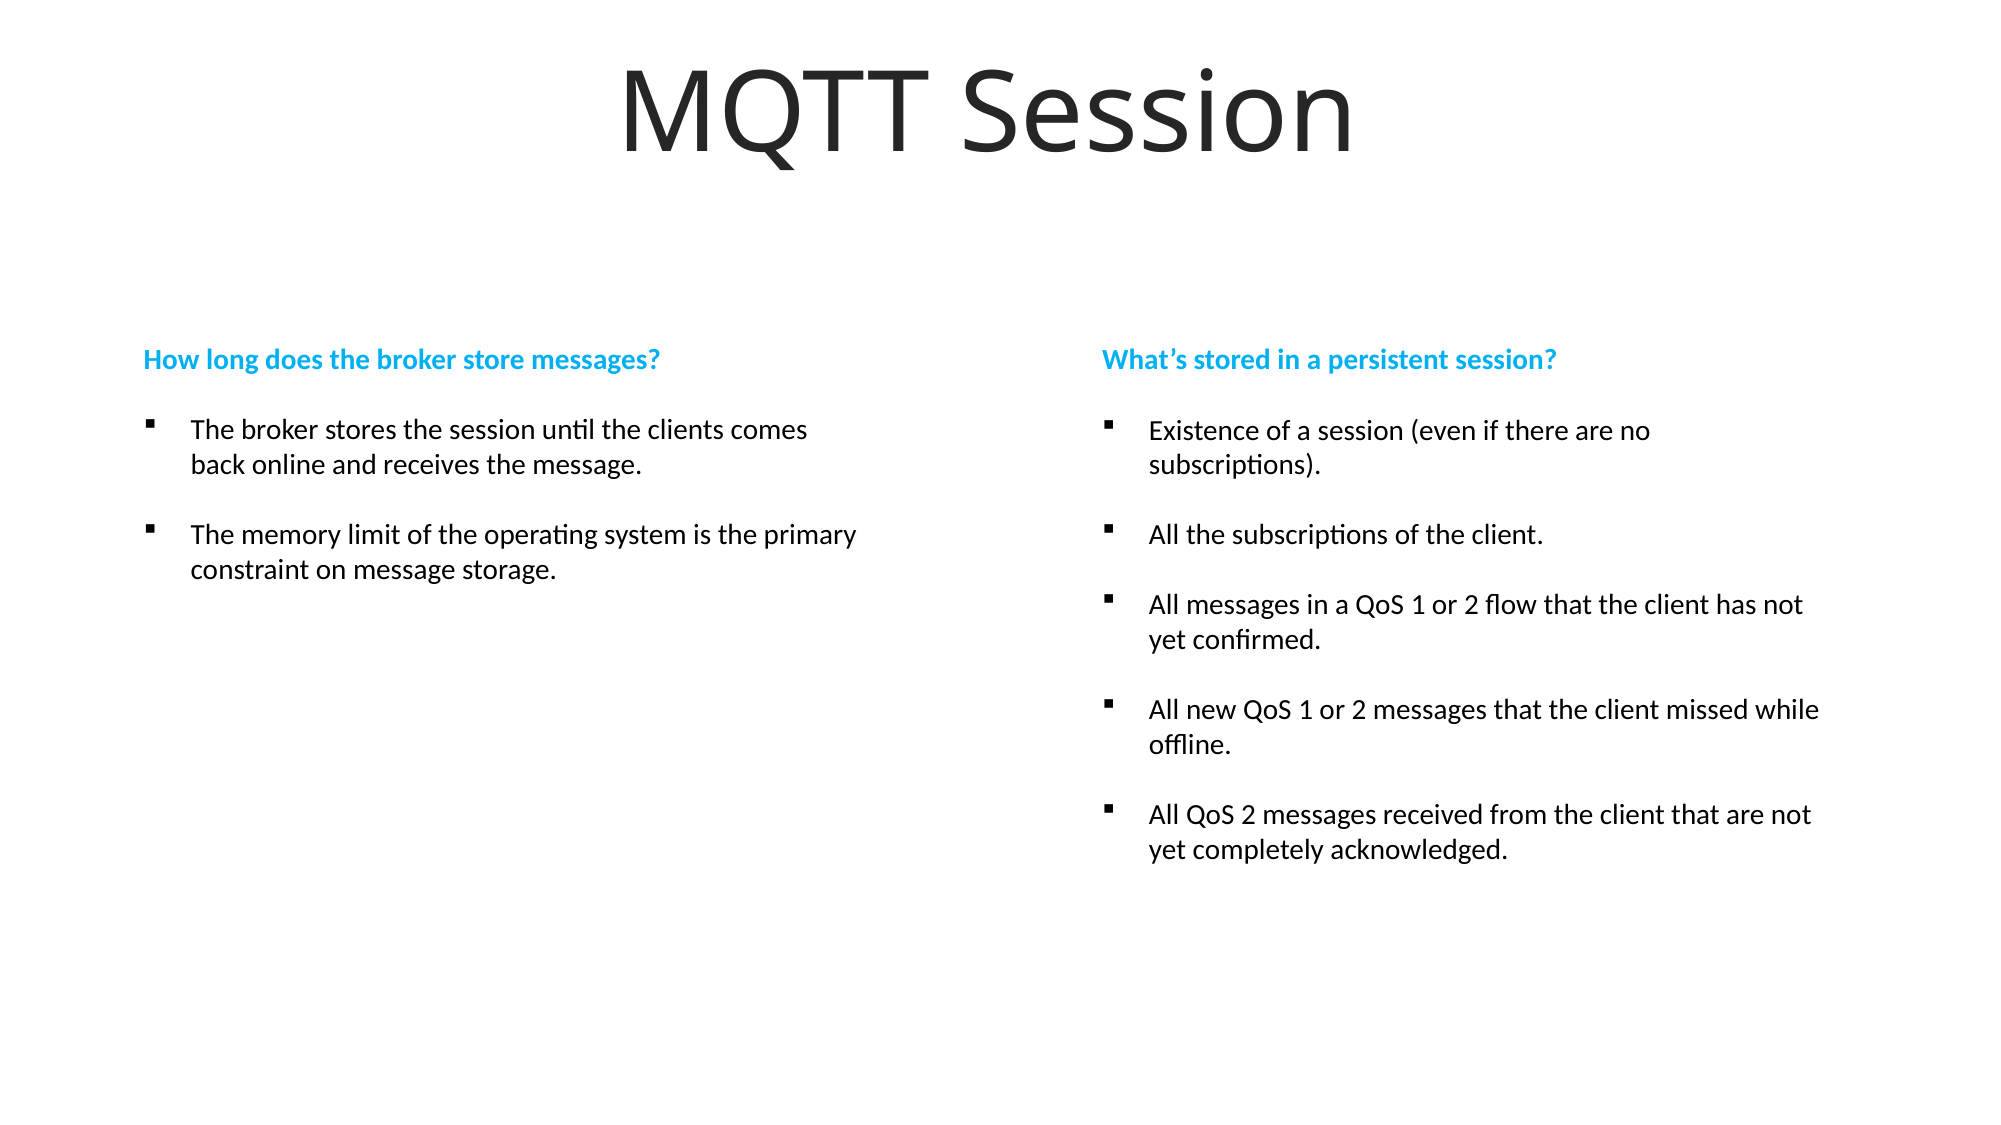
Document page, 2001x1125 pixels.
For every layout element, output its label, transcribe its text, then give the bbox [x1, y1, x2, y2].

text_box How long does the broker store messages? The broker stores the session until the clients comes back online and receives the message. The memory limit of the operating system is the primary constraint on message storage. [128, 332, 881, 593]
list MQTT Session [53, 55, 1952, 175]
text_box What’s stored in a persistent session? Existence of a session (even if there are no subscriptions). All the subscriptions of the client. All messages in a QoS 1 or 2 flow that the client has not yet confirmed. All new QoS 1 or 2 messages that the client missed while offline. All QoS 2 messages received from the client that are not yet completely acknowledged. [1087, 333, 1840, 873]
